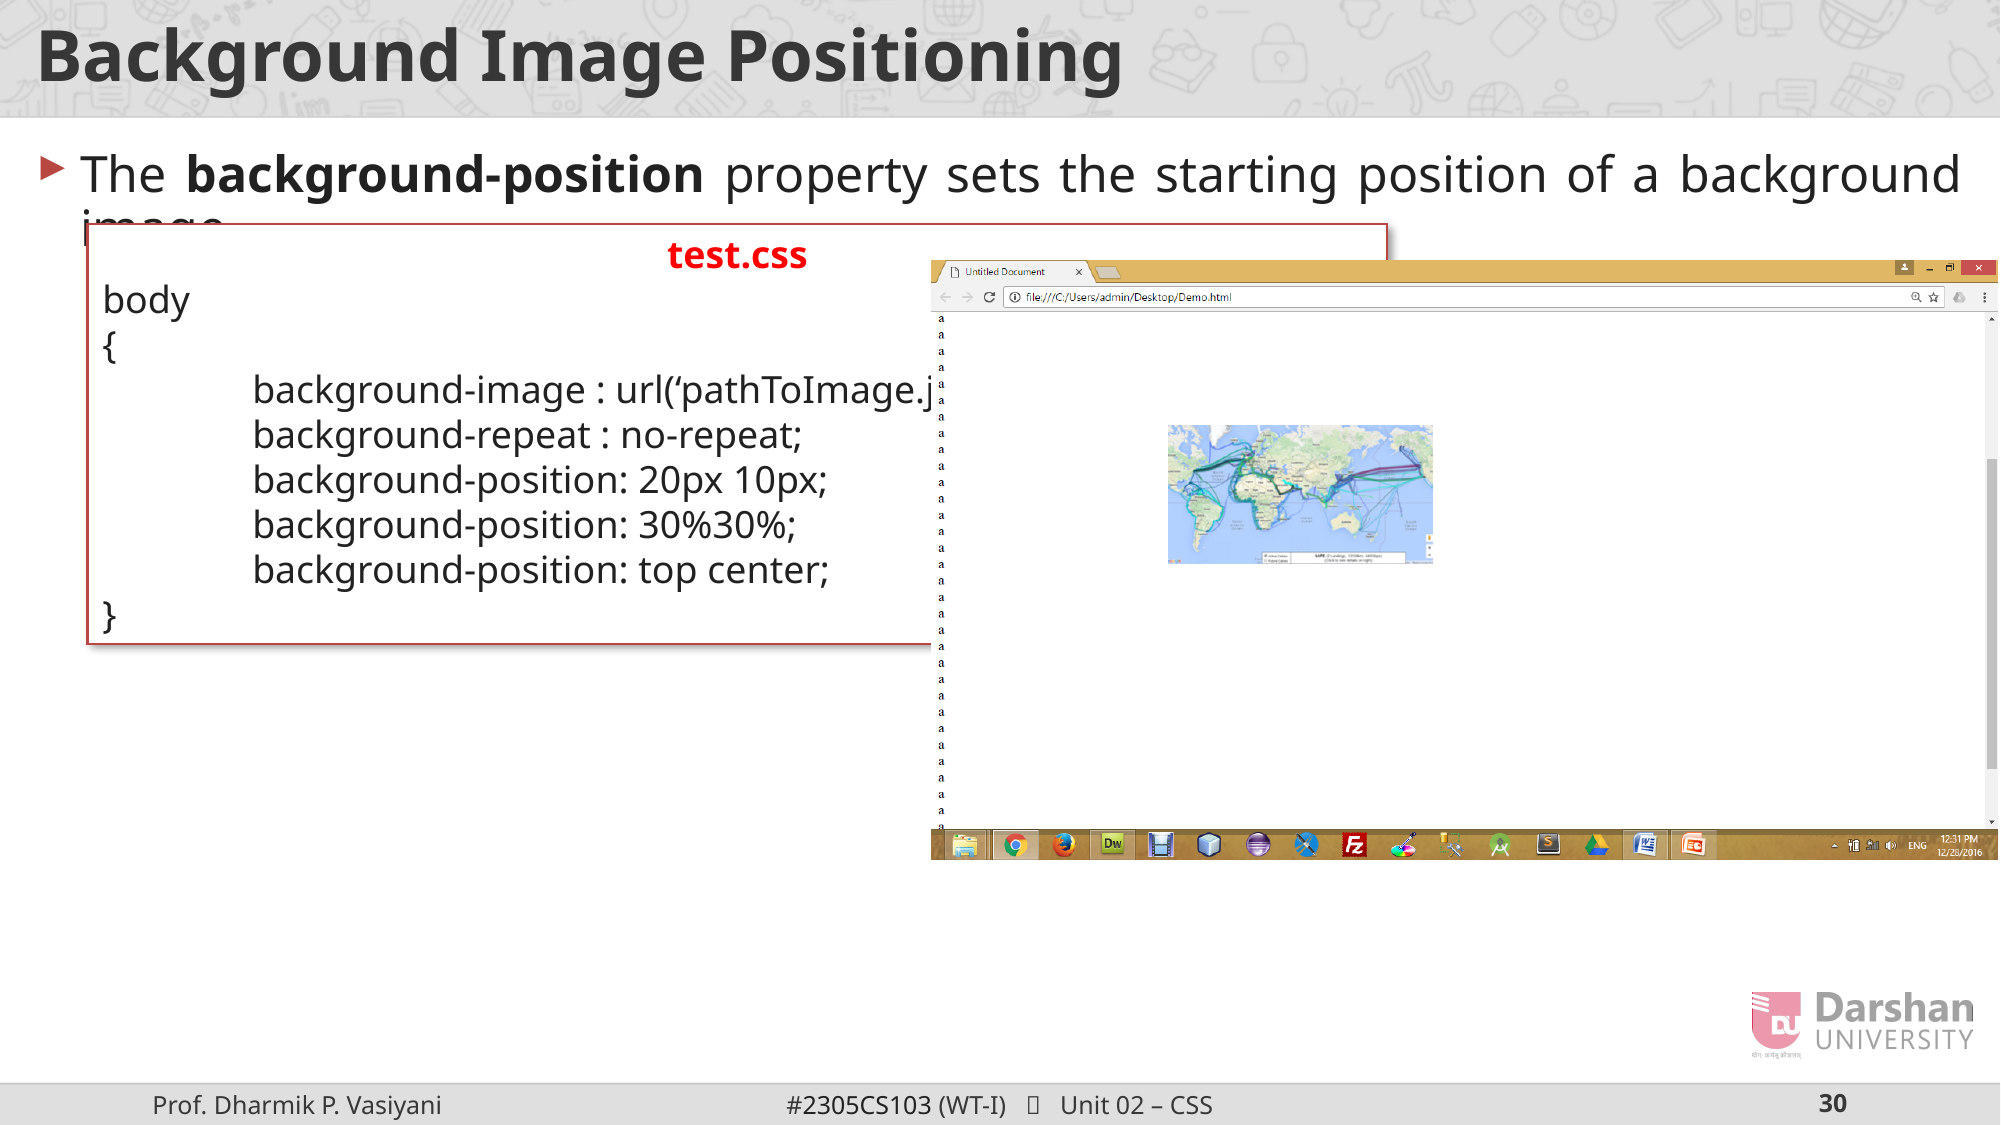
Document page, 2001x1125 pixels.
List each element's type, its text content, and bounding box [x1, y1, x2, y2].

title Background Image Positioning [0, 0, 2000, 117]
list The background-position property sets the starting position of a background image. [21, 141, 1979, 1059]
text_box test.css body { background-image : url(‘pathToImage.jpg’); background-repeat : no-repeat; background-position: 20px 10px; background-position: 30%30%; background-position: top center; } [86, 223, 1388, 645]
picture [931, 260, 1998, 860]
